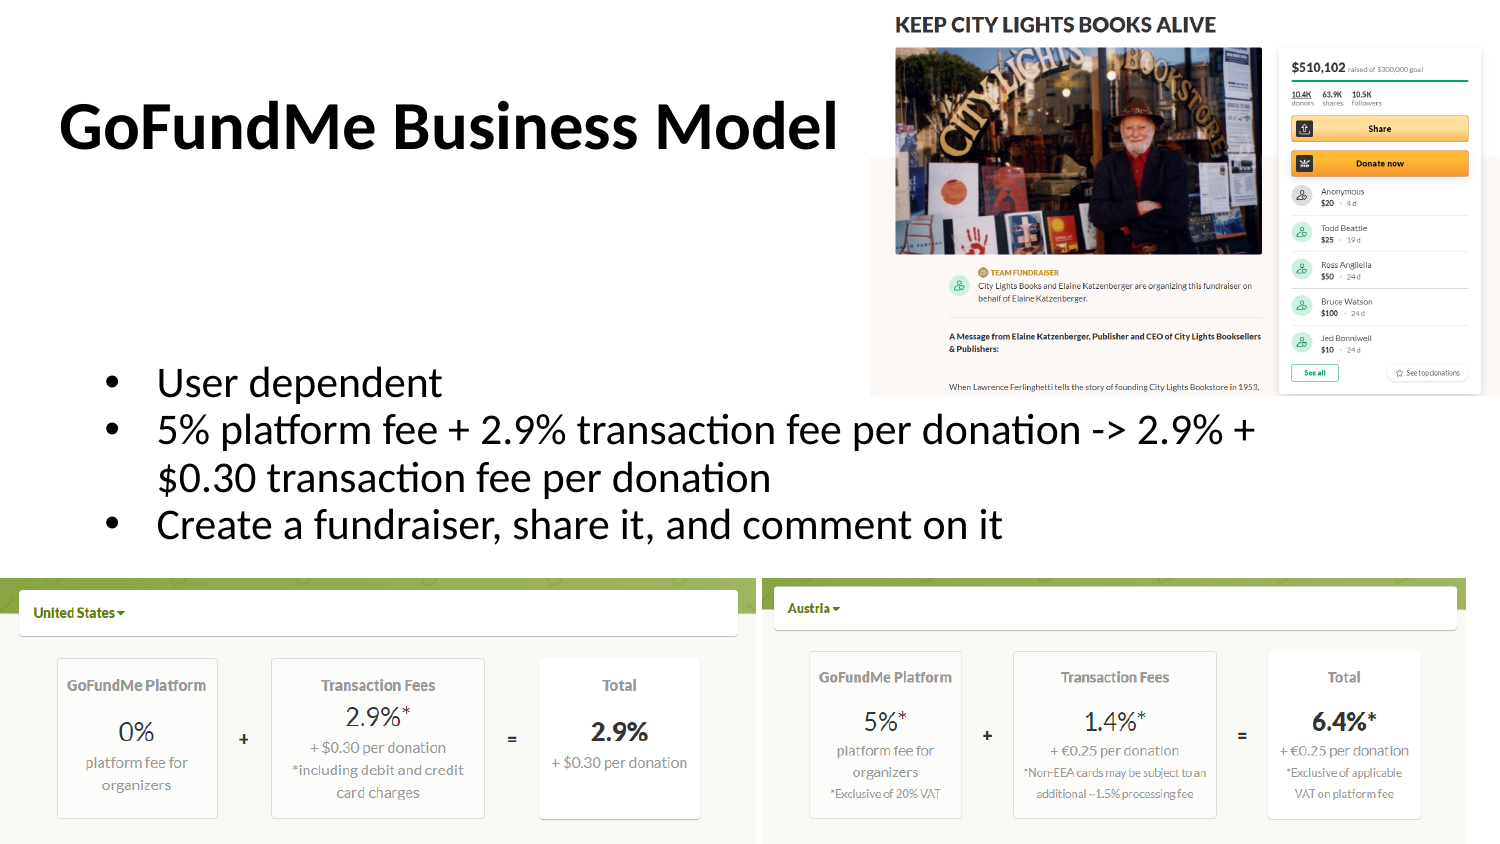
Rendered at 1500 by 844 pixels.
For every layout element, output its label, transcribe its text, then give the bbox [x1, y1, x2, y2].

picture [761, 578, 1466, 844]
list User dependent 5% platform fee + 2.9% transaction fee per donation -> 2.9% + $0.30 transaction fee per donation Create a fundraiser, share it, and comment on it [70, 354, 1365, 563]
title GoFundMe Business Model [48, 46, 865, 210]
picture [0, 578, 756, 844]
picture [870, 0, 1500, 397]
